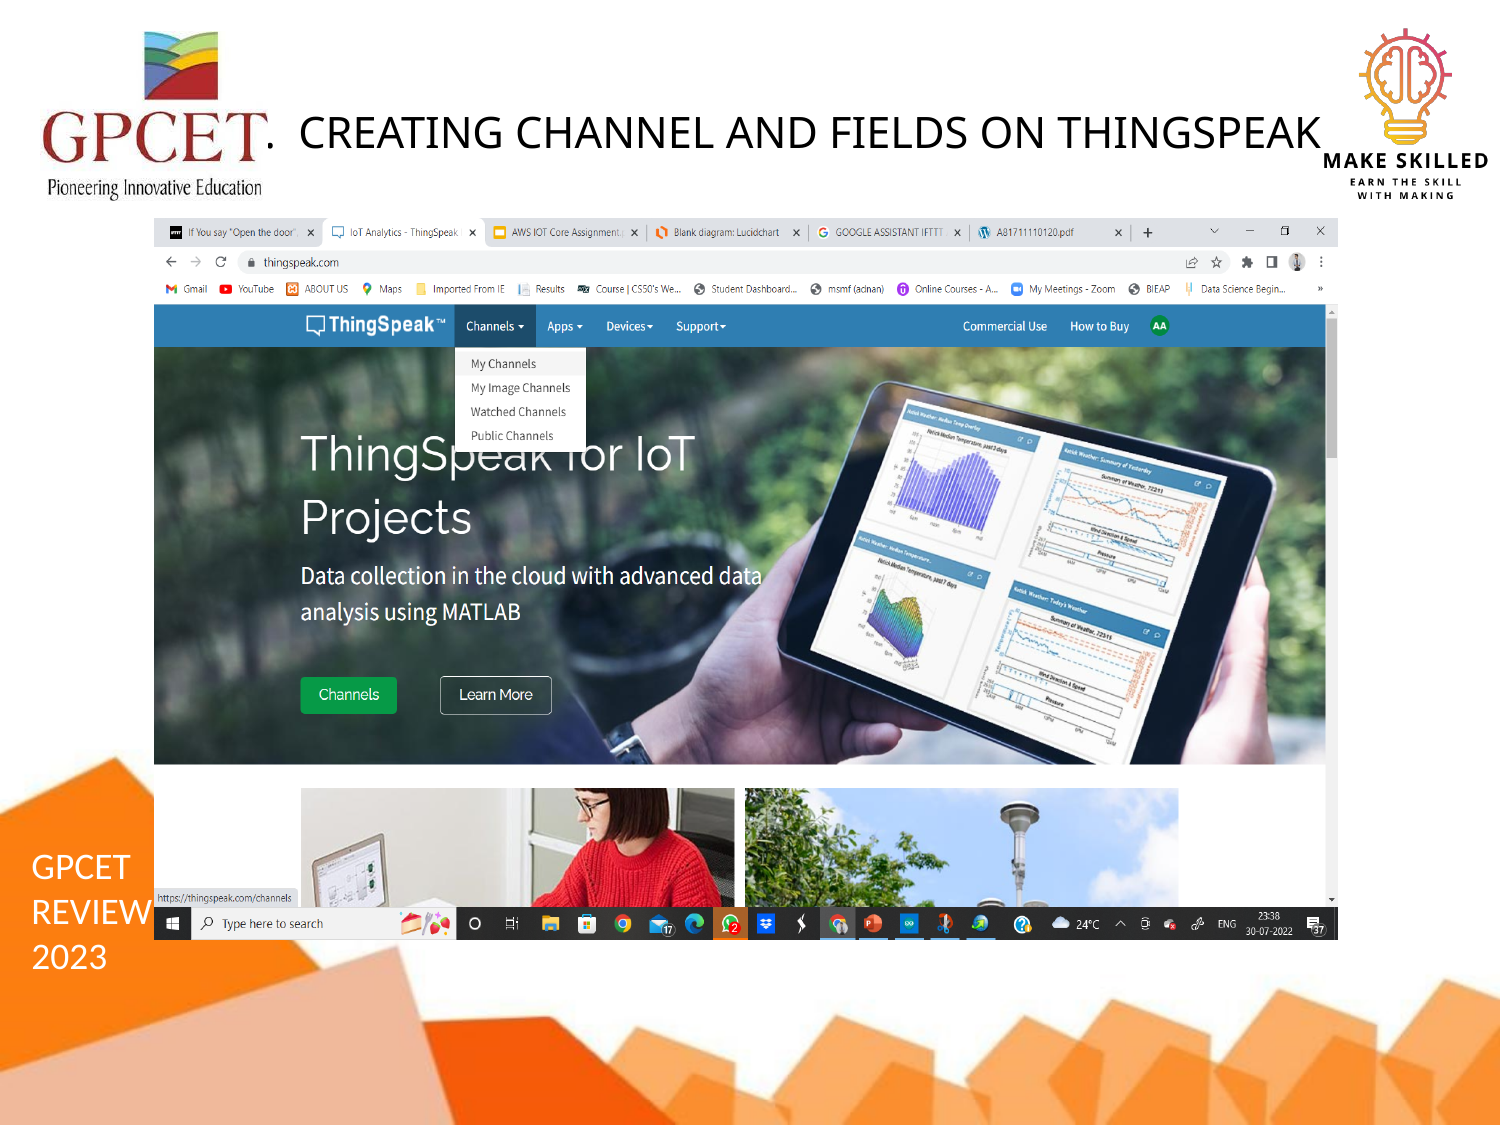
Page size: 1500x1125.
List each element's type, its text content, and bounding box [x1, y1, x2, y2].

picture [0, 0, 1500, 1125]
text_box GPCET REVIEW 2023 [23, 834, 210, 985]
title 2. CREATING CHANNEL AND FIELDS ON THINGSPEAK [223, 79, 1310, 216]
